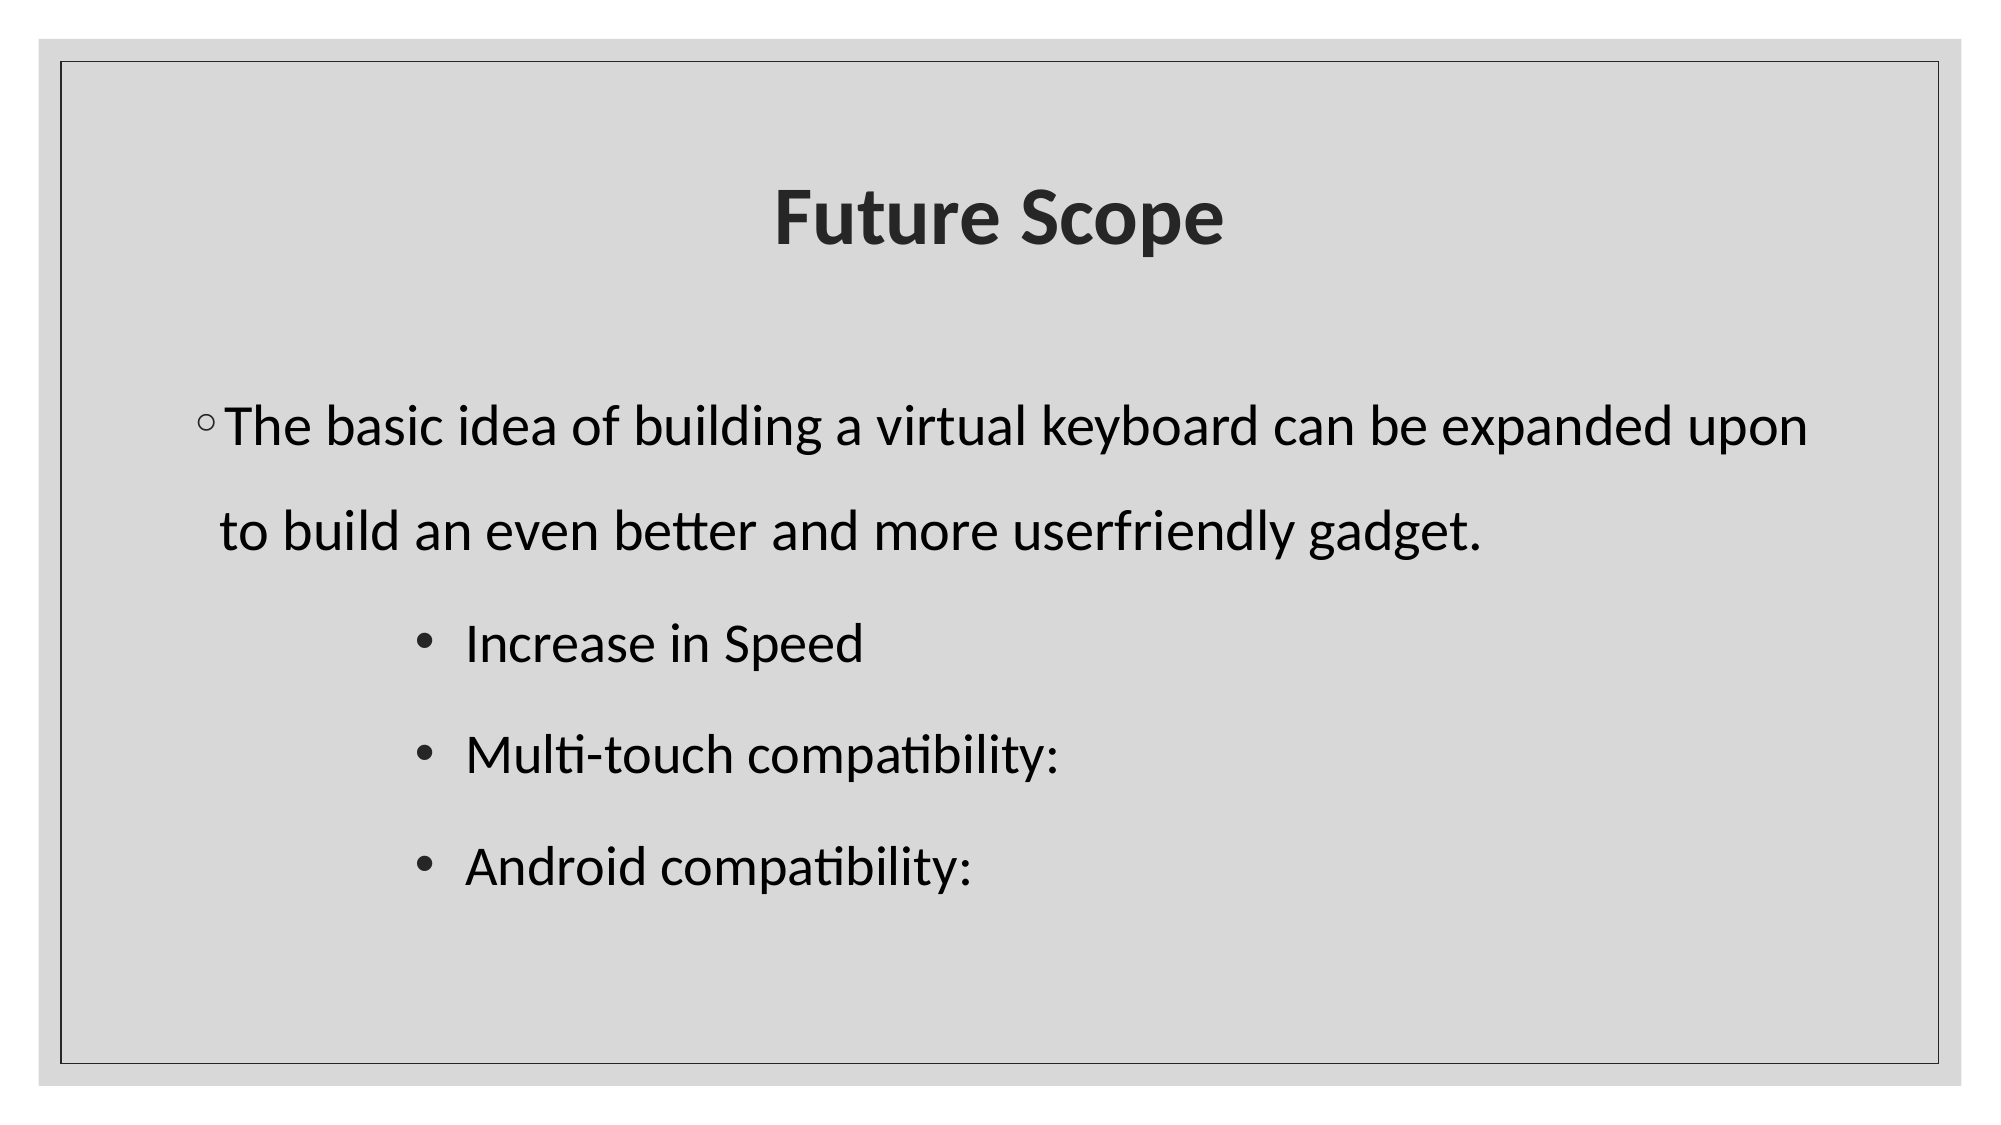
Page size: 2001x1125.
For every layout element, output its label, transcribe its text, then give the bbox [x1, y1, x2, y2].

list The basic idea of building a virtual keyboard can be expanded upon to build an even better and more userfriendly gadget. ​ Increase in Speed​ Multi-touch compatibility:​ Android compatibility:​ [174, 345, 1825, 977]
title Future Scope [174, 105, 1825, 331]
